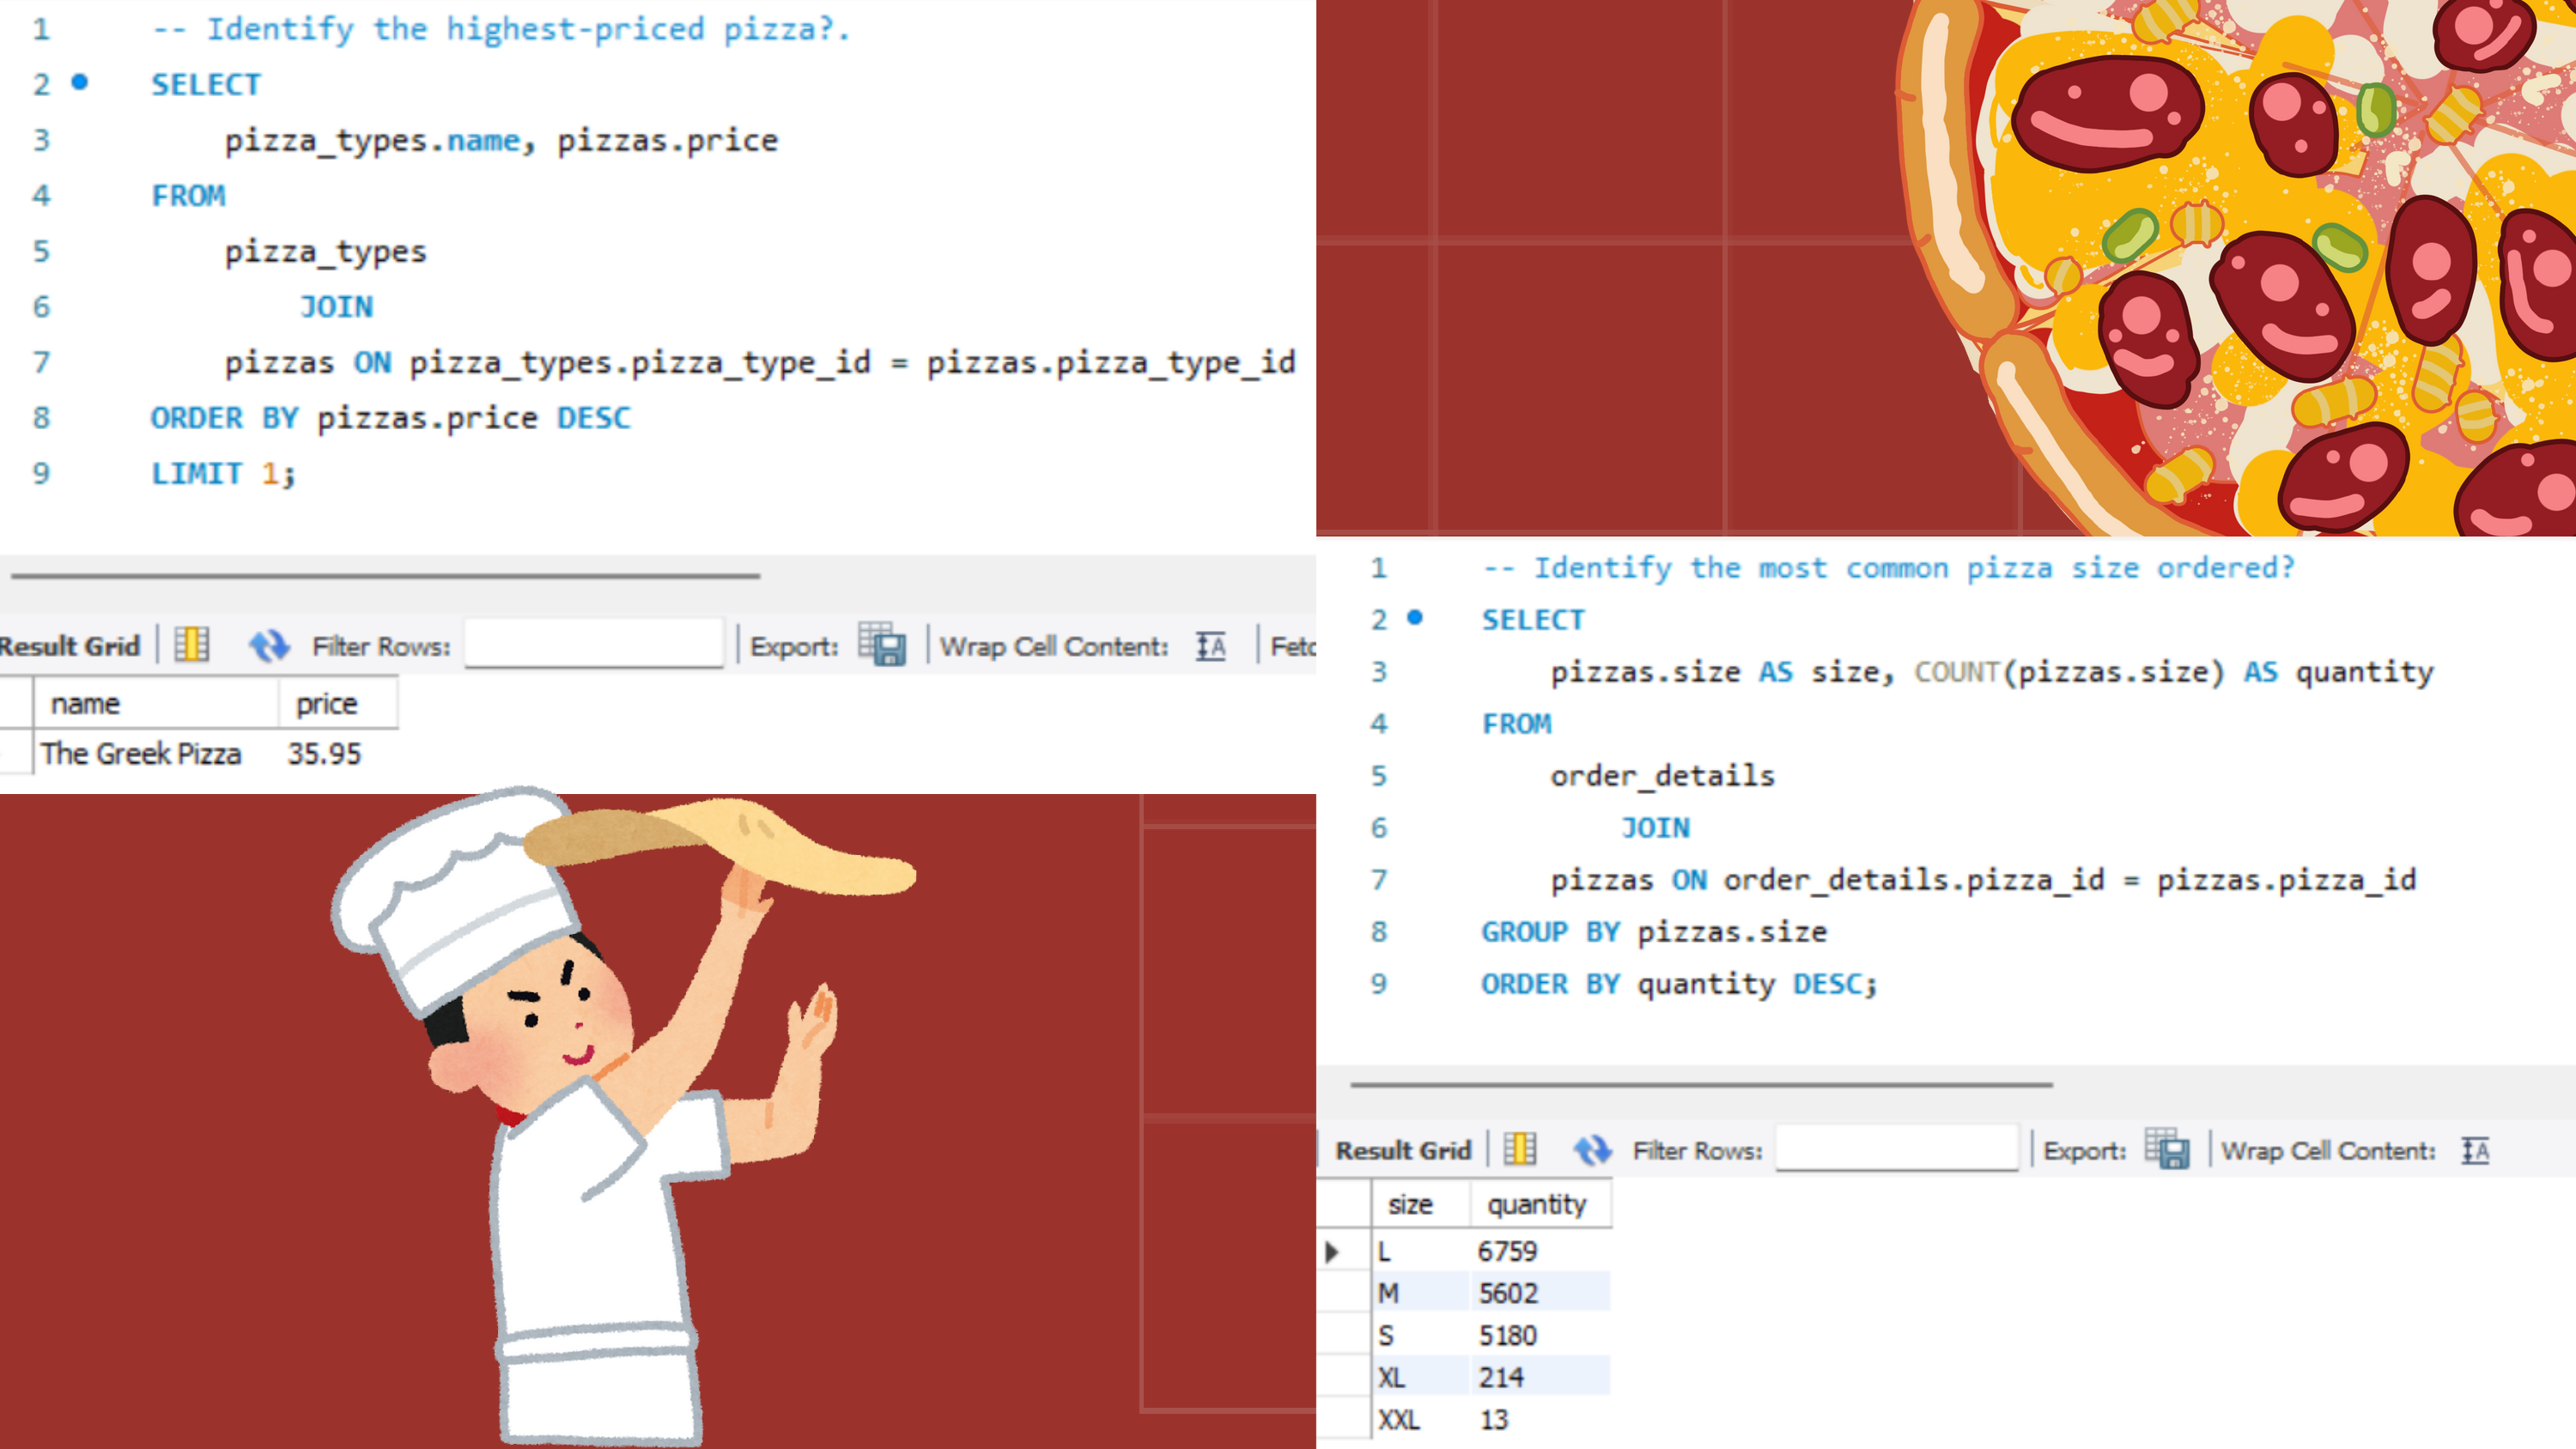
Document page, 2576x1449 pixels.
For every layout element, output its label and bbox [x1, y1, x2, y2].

text_box [1139, 794, 1315, 1414]
text_box [1316, 0, 1893, 537]
text_box [1893, 0, 2576, 537]
text_box [1315, 537, 2576, 1449]
text_box [329, 784, 917, 1449]
text_box [0, 0, 1316, 794]
